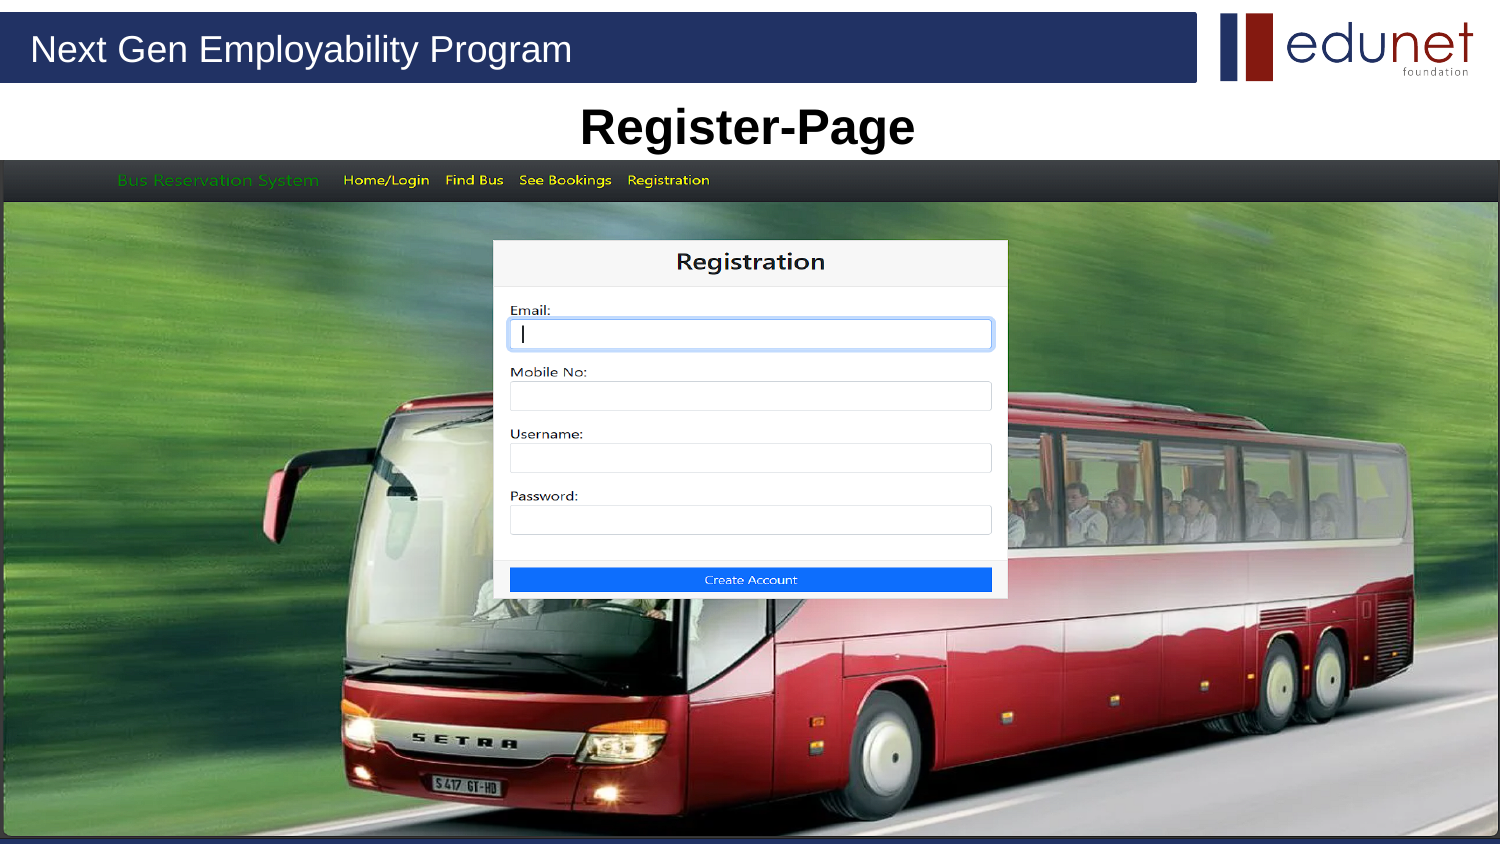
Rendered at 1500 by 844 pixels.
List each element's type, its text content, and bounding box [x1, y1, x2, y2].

title Register-Page [101, 70, 1395, 159]
picture [0, 160, 1500, 839]
picture [1279, 14, 1482, 83]
